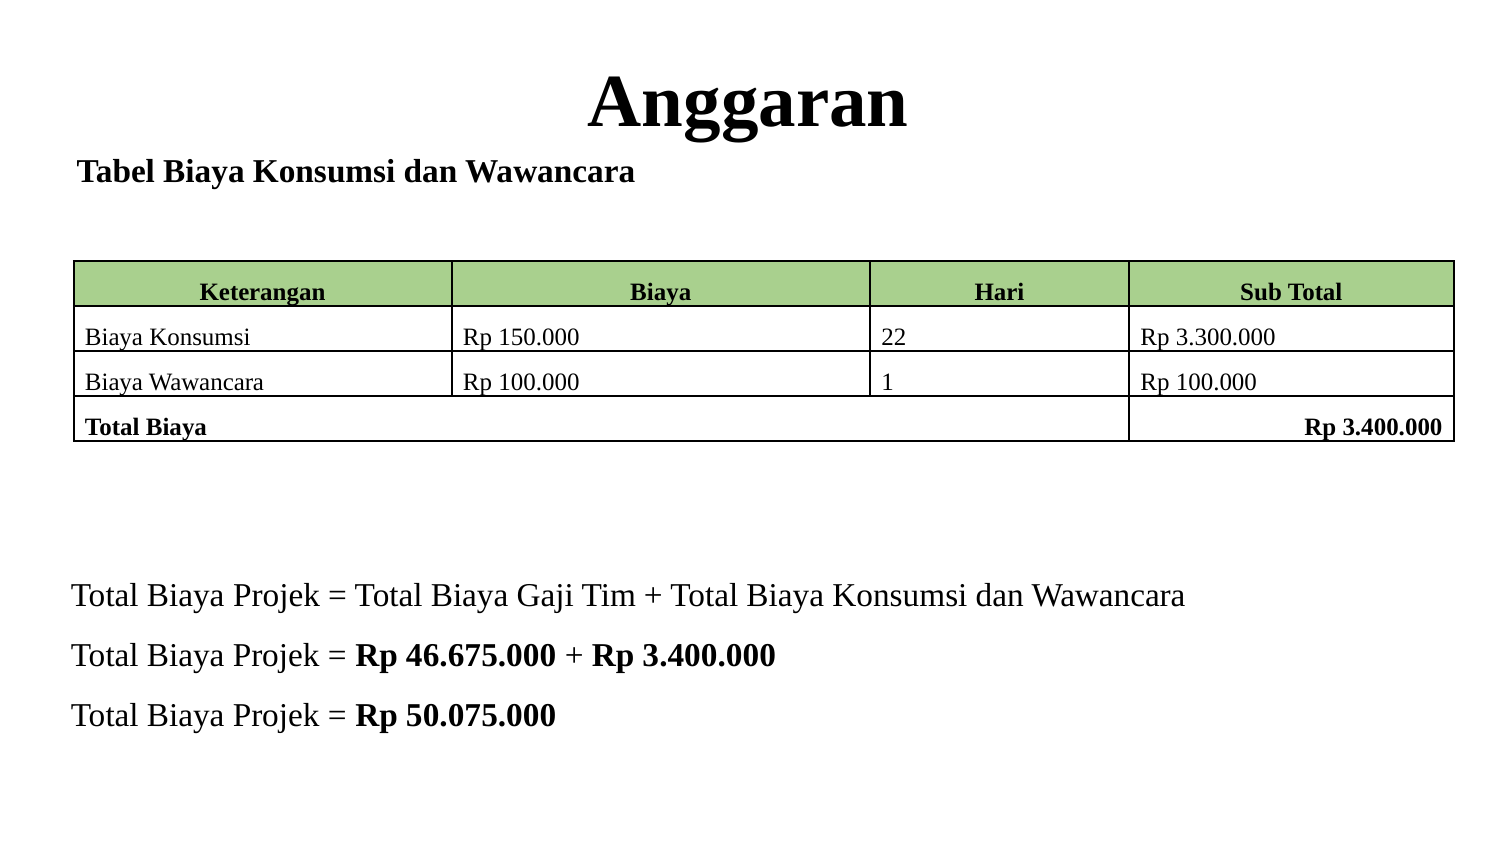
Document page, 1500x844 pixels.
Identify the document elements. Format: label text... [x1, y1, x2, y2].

table_header Keterangan [75, 262, 451, 305]
table_cell Rp 100.000 [453, 352, 869, 395]
table_cell Rp 100.000 [1130, 352, 1453, 395]
text_box Total Biaya Projek = Total Biaya Gaji Tim + Total Biaya Konsumsi dan Wawancara Total Biaya Projek = Rp 46.675.000 + Rp 3.400.000 Total Biaya Projek = Rp 50.075.000 [56, 545, 1256, 741]
text_box Tabel Biaya Konsumsi dan Wawancara [61, 141, 652, 197]
table_header Sub Total [1130, 262, 1453, 305]
table_cell Total Biaya [75, 397, 1128, 440]
table_cell 22 [871, 307, 1128, 350]
table_cell Rp 3.300.000 [1130, 307, 1453, 350]
table_cell Biaya Wawancara [75, 352, 451, 395]
table_header Biaya [453, 262, 869, 305]
table_cell 1 [871, 352, 1128, 395]
table_cell Biaya Konsumsi [75, 307, 451, 350]
title Anggaran [49, 8, 1448, 95]
table_cell Rp 3.400.000 [1130, 397, 1453, 440]
table_header Hari [871, 262, 1128, 305]
table_cell Rp 150.000 [453, 307, 869, 350]
